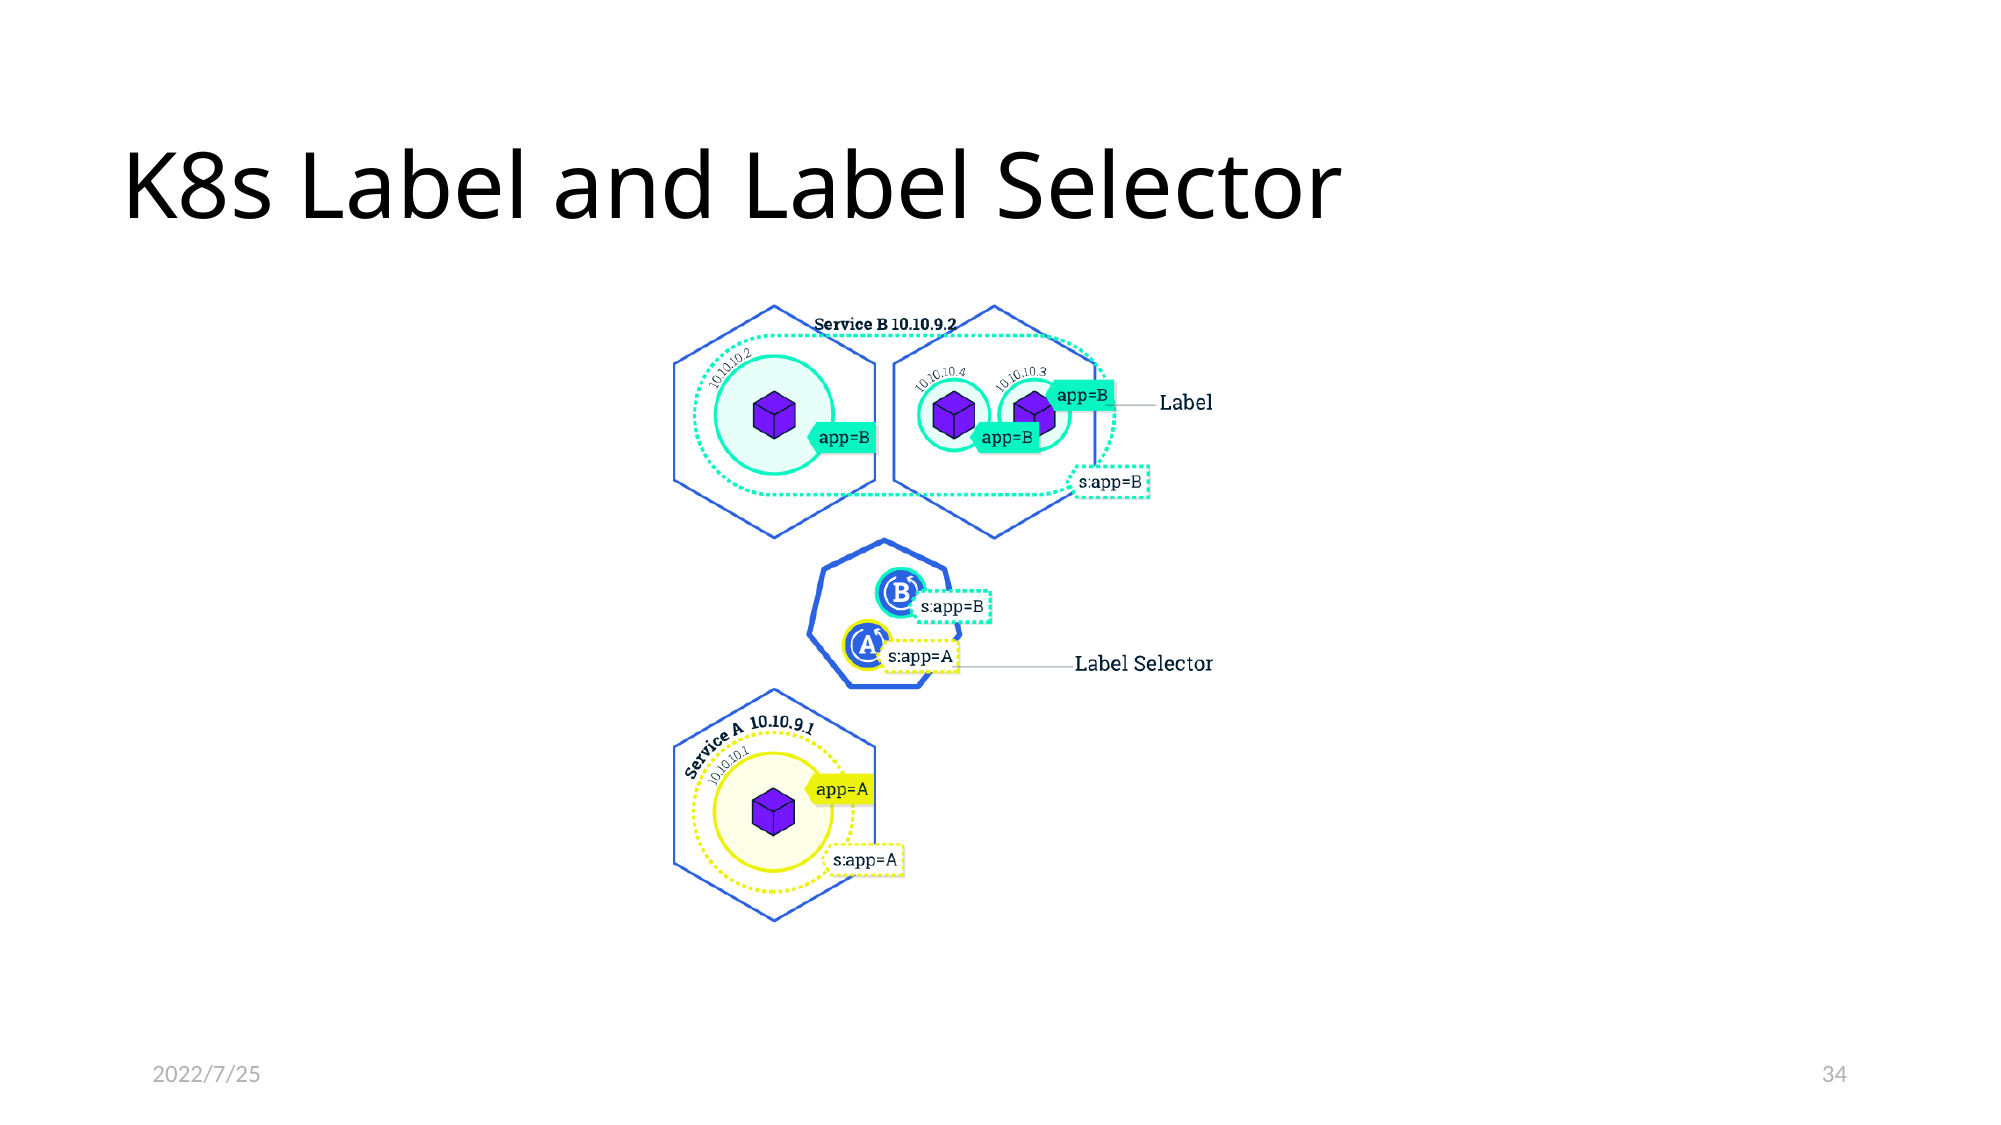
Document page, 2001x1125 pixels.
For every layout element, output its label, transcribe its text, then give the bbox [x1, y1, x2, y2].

slide_number 34 [1412, 1042, 1863, 1103]
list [551, 248, 1276, 937]
title K8s Label and Label Selector [106, 74, 1649, 304]
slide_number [137, 1042, 588, 1103]
